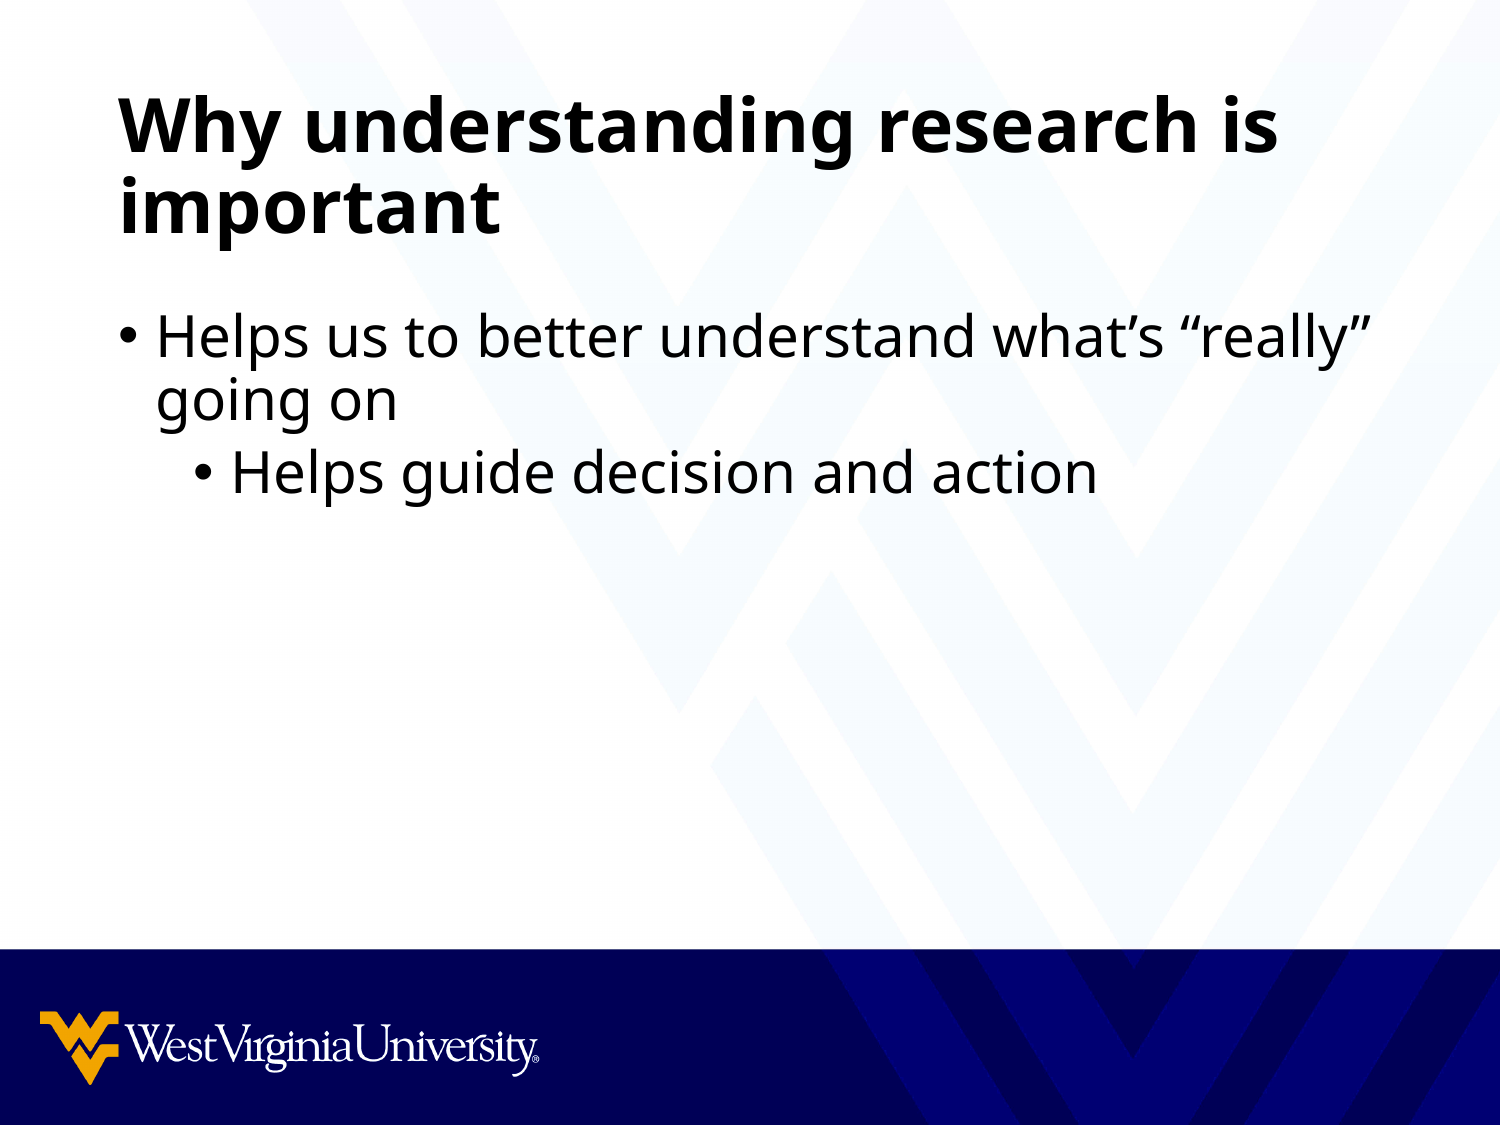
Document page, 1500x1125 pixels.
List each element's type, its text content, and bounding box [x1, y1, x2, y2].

picture [0, 0, 1500, 1125]
title Why understanding research is important [103, 59, 1397, 278]
list Helps us to better understand what’s “really” going on Helps guide decision and action [103, 299, 1397, 1014]
